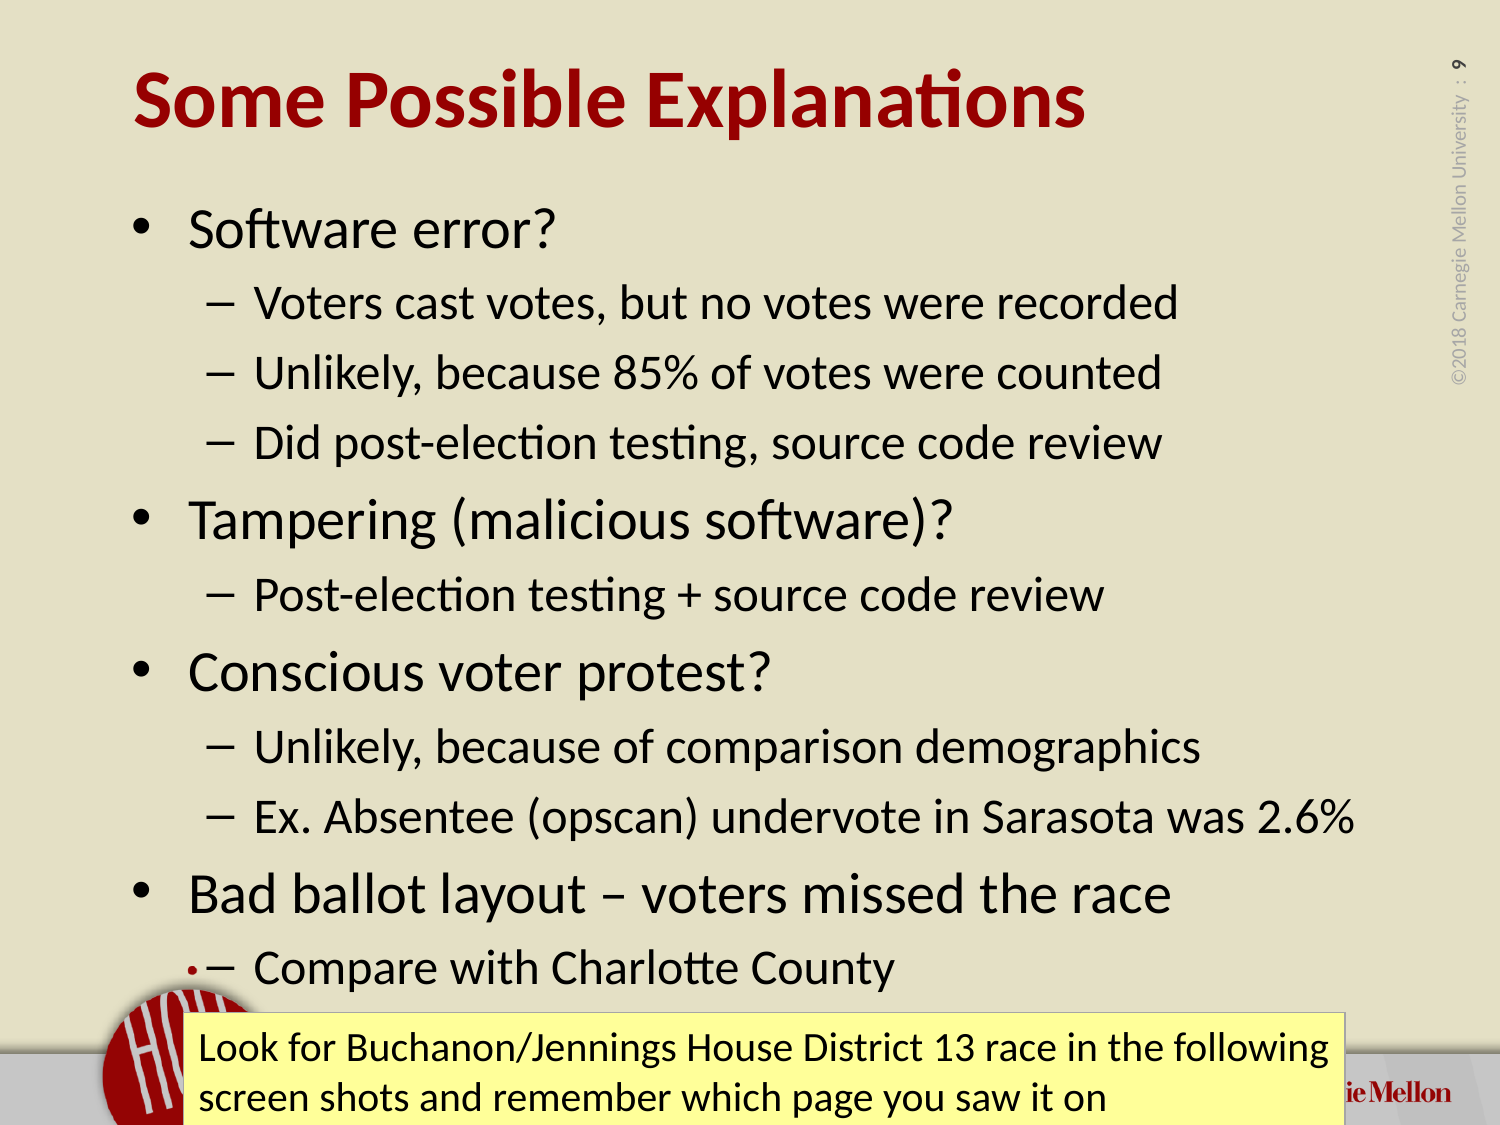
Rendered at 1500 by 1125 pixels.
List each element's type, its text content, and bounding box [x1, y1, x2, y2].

list Software error? Voters cast votes, but no votes were recorded Unlikely, because 85% of votes were counted Did post-election testing, source code review Tampering (malicious software)? Post-election testing + source code review Conscious voter protest? Unlikely, because of comparison demographics Ex. Absentee (opscan) undervote in Sarasota was 2.6% Bad ballot layout – voters missed the race Compare with Charlotte County [116, 182, 1392, 963]
picture [0, 0, 1500, 1125]
title Some Possible Explanations [118, 0, 1394, 188]
text_box Look for Buchanon/Jennings House District 13 race in the following screen shots and remember which page you saw it on [183, 1012, 1346, 1125]
